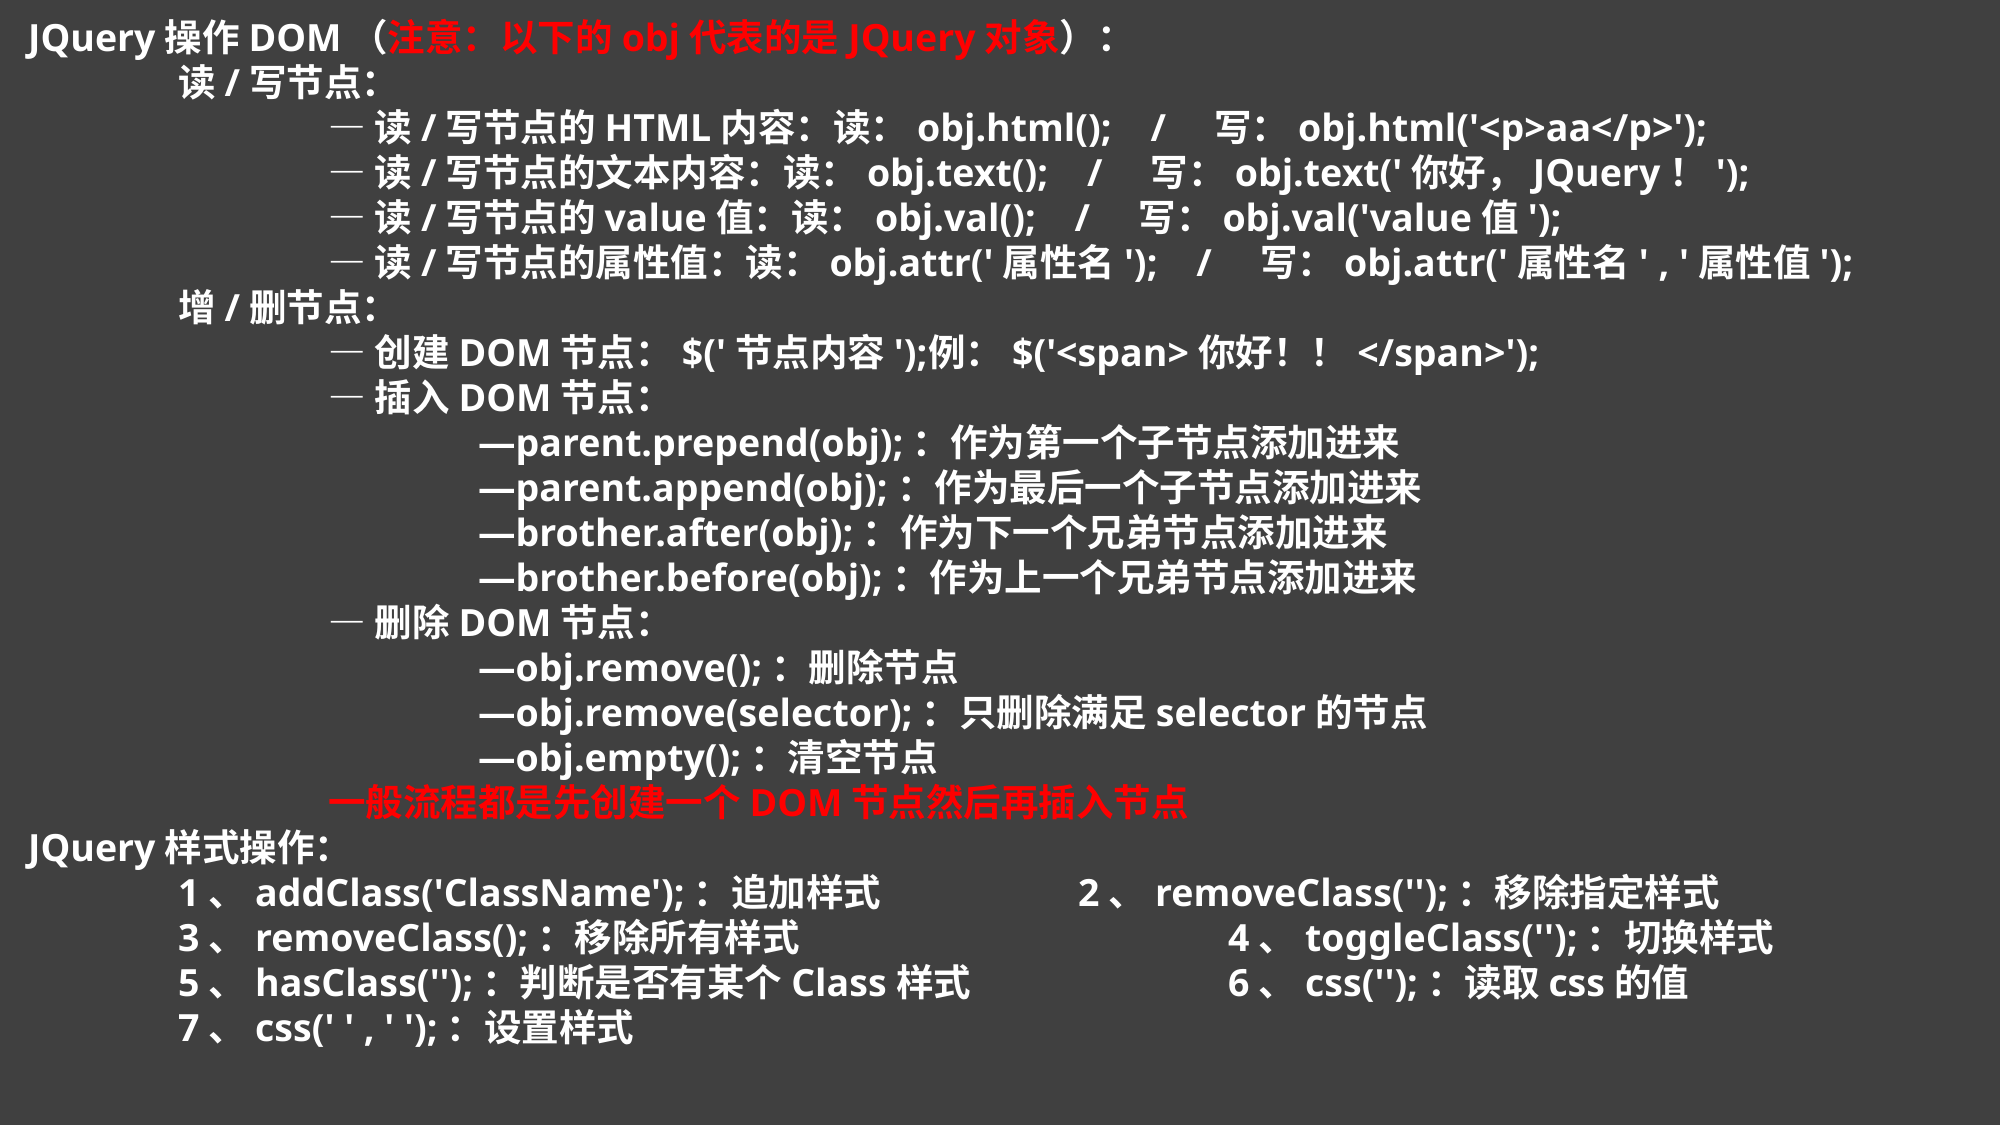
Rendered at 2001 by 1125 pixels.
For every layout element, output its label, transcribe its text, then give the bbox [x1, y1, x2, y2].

text_box JQuery操作DOM（注意：以下的obj代表的是JQuery对象）： 读/写节点： —读/写节点的HTML内容：读：obj.html(); / 写：obj.html('<p>aa</p>'); —读/写节点的文本内容：读：obj.text(); / 写：obj.text('你好，JQuery！'); —读/写节点的value值：读：obj.val(); / 写：obj.val('value值'); —读/写节点的属性值：读：obj.attr('属性名'); / 写：obj.attr('属性名' , '属性值'); 增/删节点： —创建DOM节点：$('节点内容'); 例：$('<span>你好！！</span>'); —插入DOM节点： —parent.prepend(obj);：作为第一个子节点添加进来 —parent.append(obj);：作为最后一个子节点添加进来 —brother.after(obj);：作为下一个兄弟节点添加进来 —brother.before(obj);：作为上一个兄弟节点添加进来 —删除DOM节点： —obj.remove();：删除节点 —obj.remove(selector);：只删除满足selector的节点 —obj.empty();：清空节点 一般流程都是先创建一个DOM节点然后再插入节点 JQuery样式操作： 1、addClass('ClassName');：追加样式 2、removeClass('');：移除指定样式 3、removeClass();：移除所有样式 4、toggleClass('');：切换样式 5、hasClass('');：判断是否有某个Class样式 6、css('');：读取css的值 7、css(' ' , ' ');：设置样式 [13, 6, 1987, 1102]
